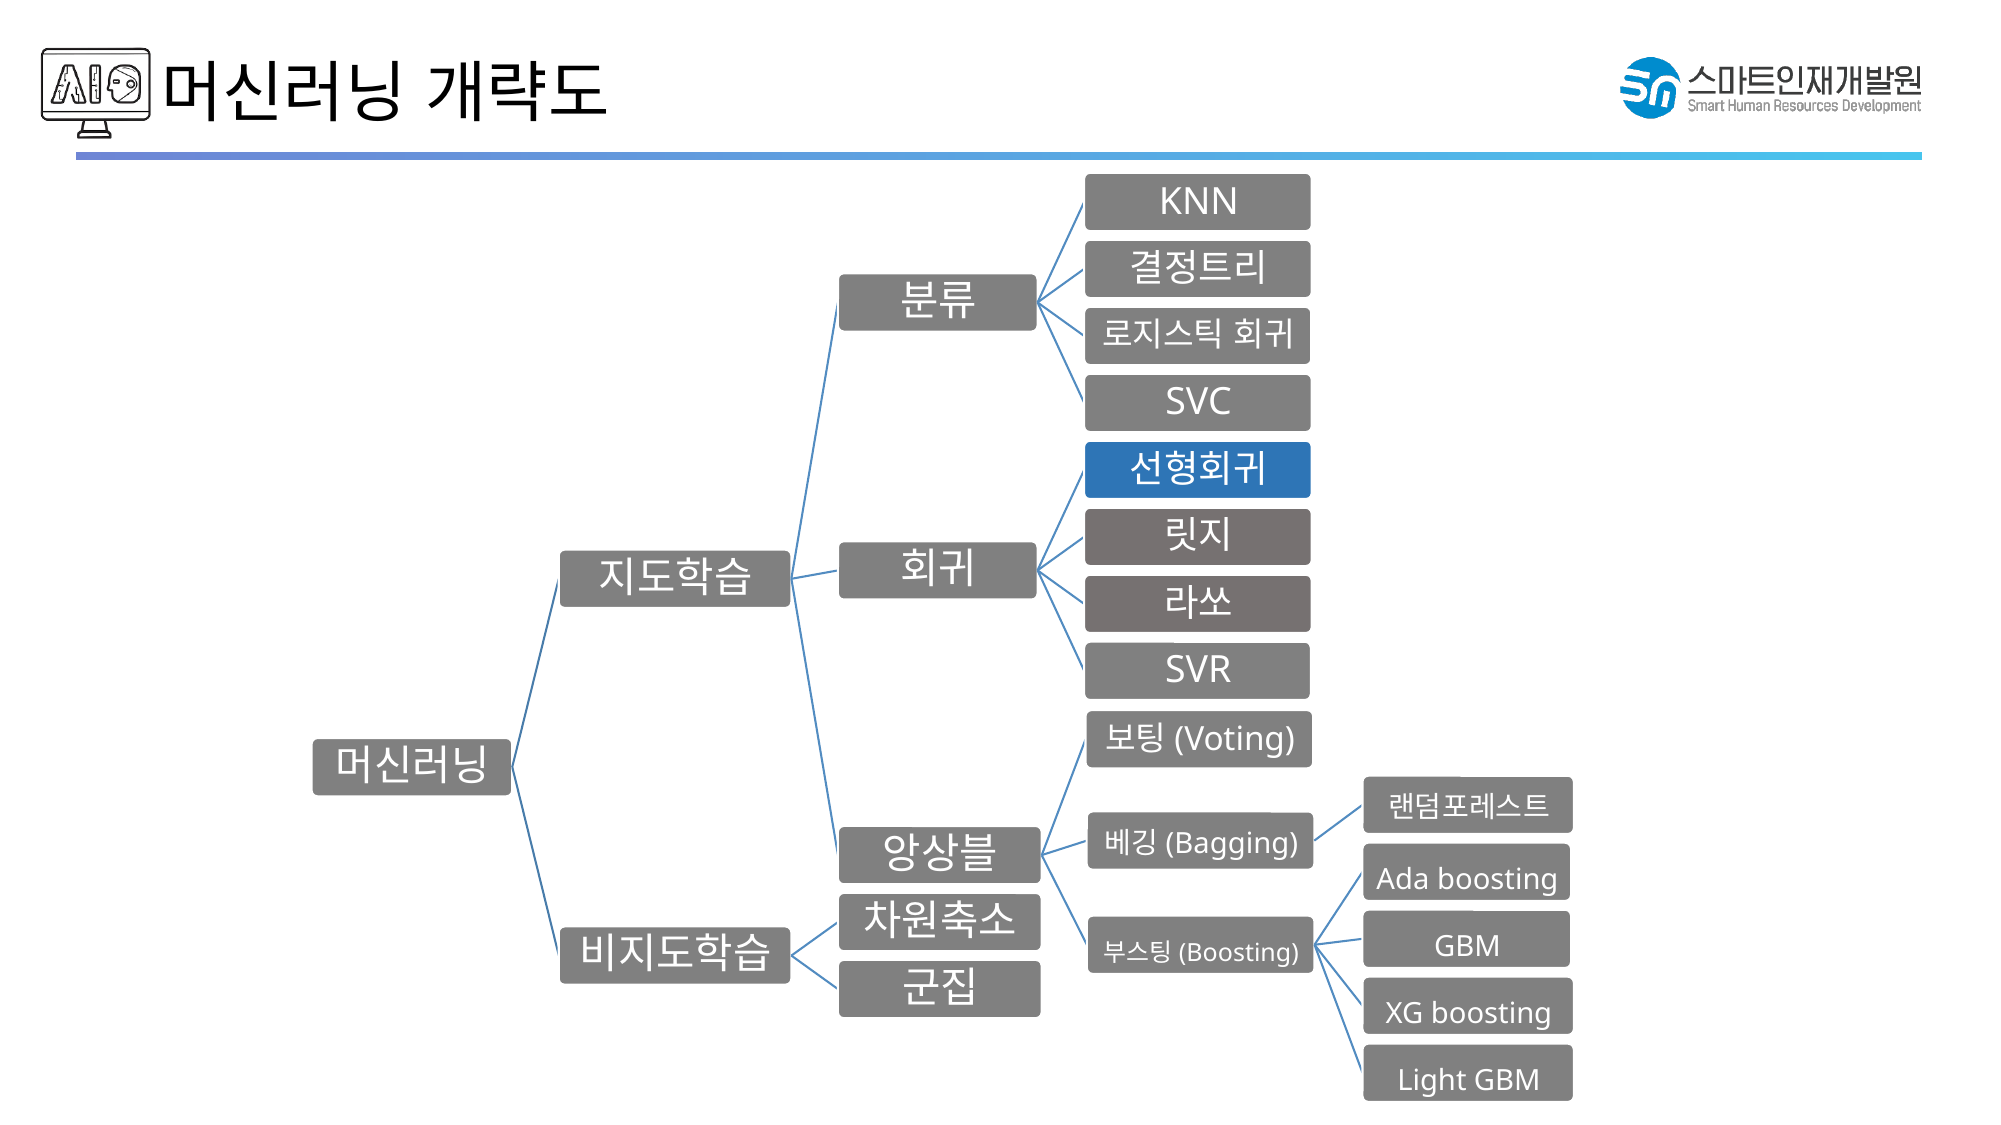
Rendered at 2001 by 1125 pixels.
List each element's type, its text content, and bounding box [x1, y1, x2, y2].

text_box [191, 171, 1694, 1104]
picture [1606, 44, 1936, 131]
picture [39, 34, 158, 148]
text_box 머신러닝 개략도 [158, 42, 625, 138]
picture [76, 152, 1922, 160]
